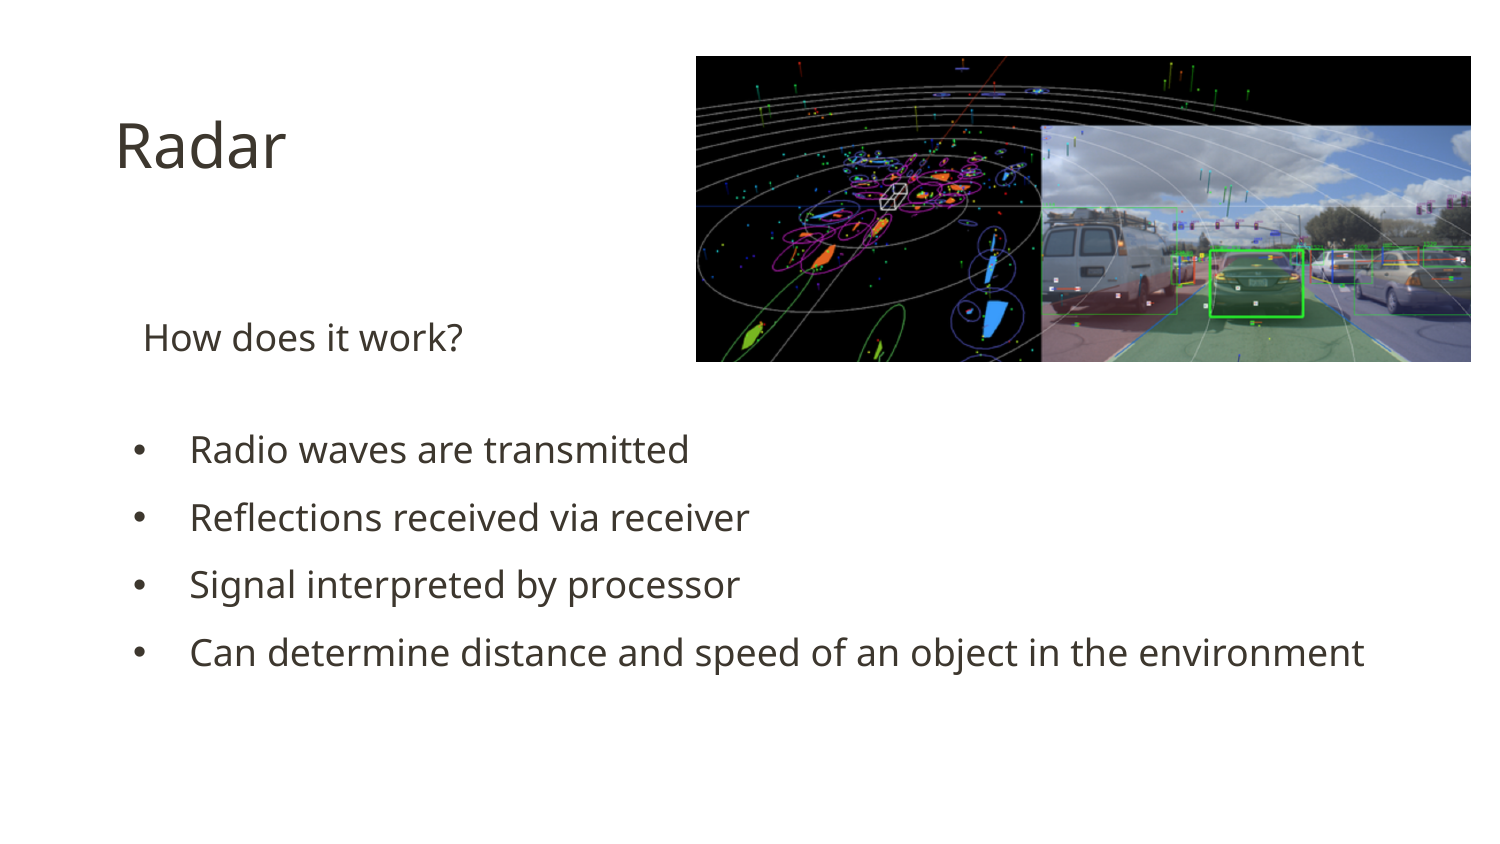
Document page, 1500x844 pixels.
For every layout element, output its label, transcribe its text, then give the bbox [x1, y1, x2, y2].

title Radar [103, 46, 1397, 188]
list How does it work? Radio waves are transmitted Reflections received via receiver Signal interpreted by processor Can determine distance and speed of an object in the environment [103, 308, 1397, 844]
picture [695, 55, 1472, 363]
